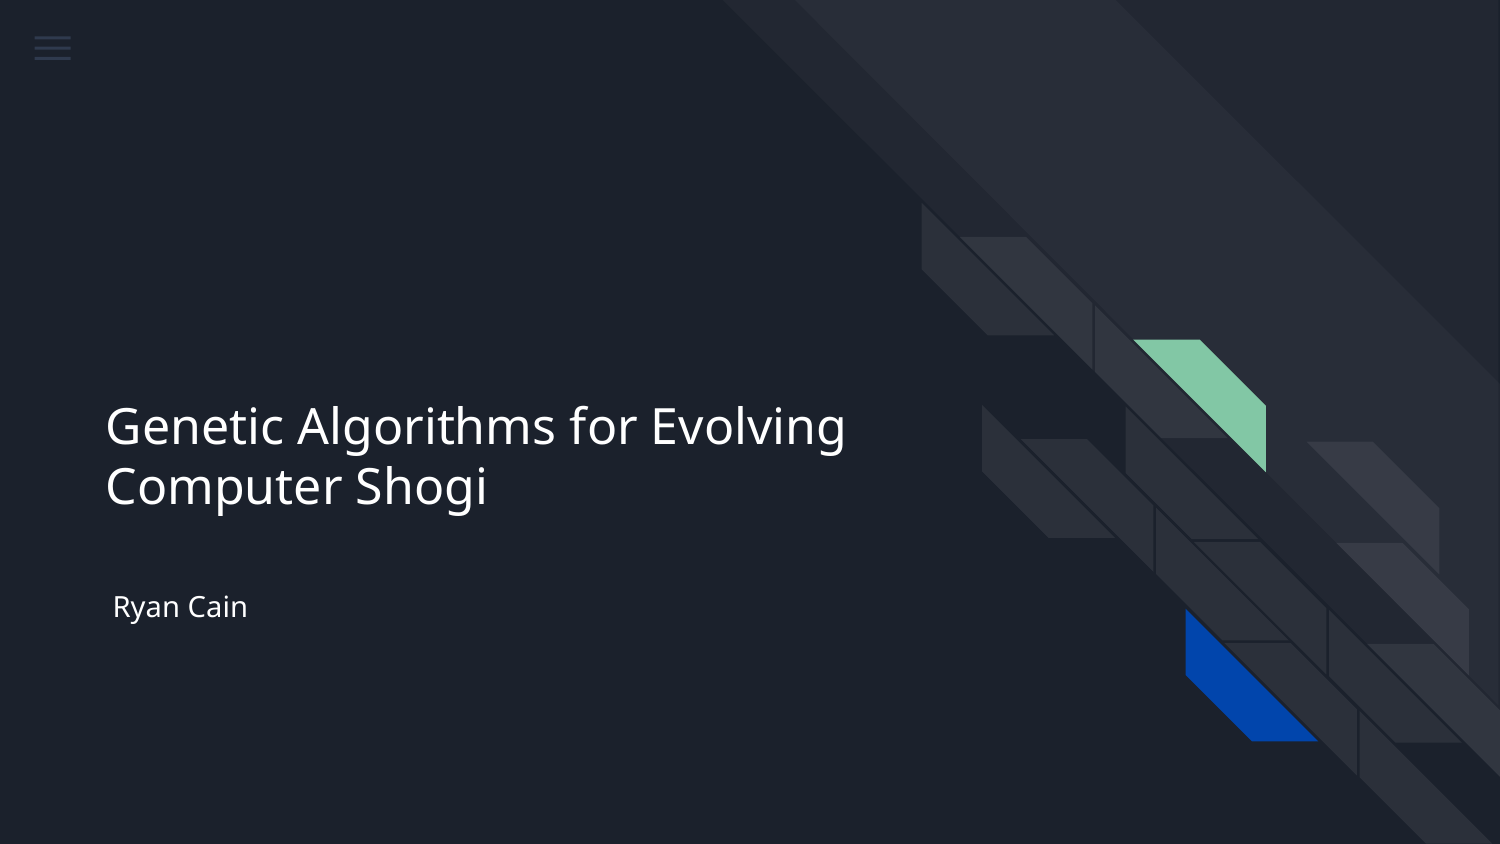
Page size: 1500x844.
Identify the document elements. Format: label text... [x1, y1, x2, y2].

title Genetic Algorithms for Evolving Computer Shogi [90, 350, 1016, 560]
text_box Ryan Cain [90, 573, 264, 642]
